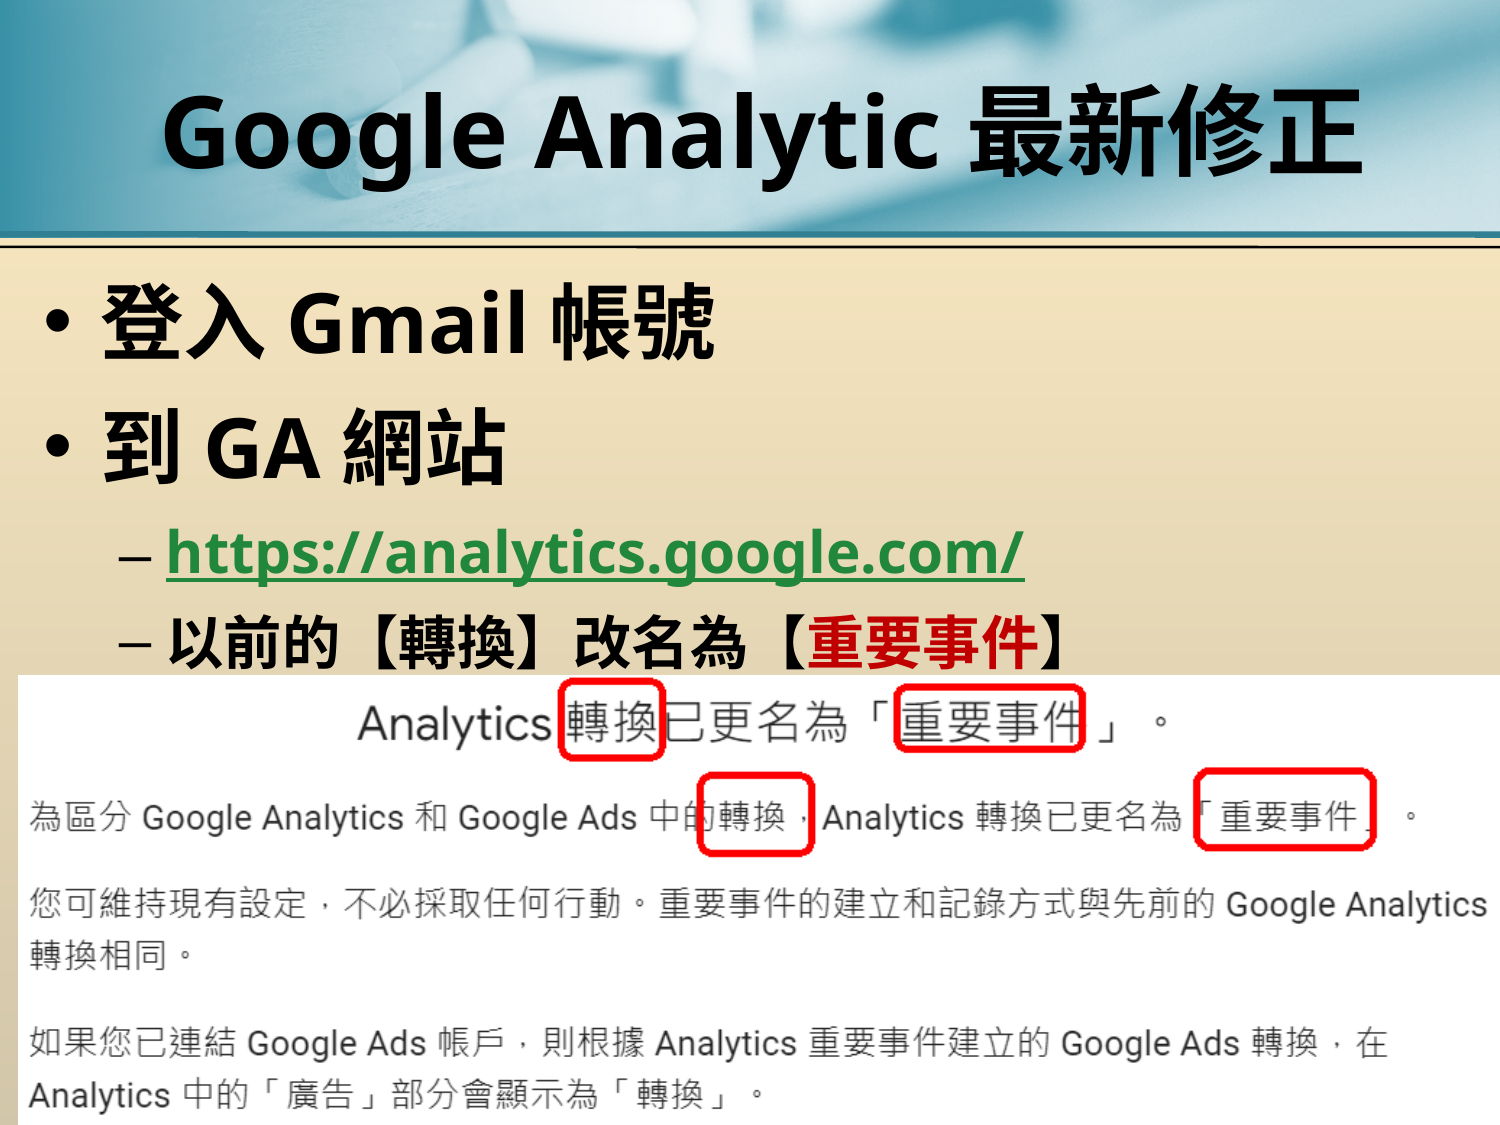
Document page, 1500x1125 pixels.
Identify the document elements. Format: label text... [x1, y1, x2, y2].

list 登入Gmail帳號 到GA網站 https://analytics.google.com/ 以前的【轉換】改名為【重要事件】 [29, 262, 1481, 673]
picture [18, 675, 1500, 1125]
title Google Analytic最新修正 [45, 24, 1481, 233]
